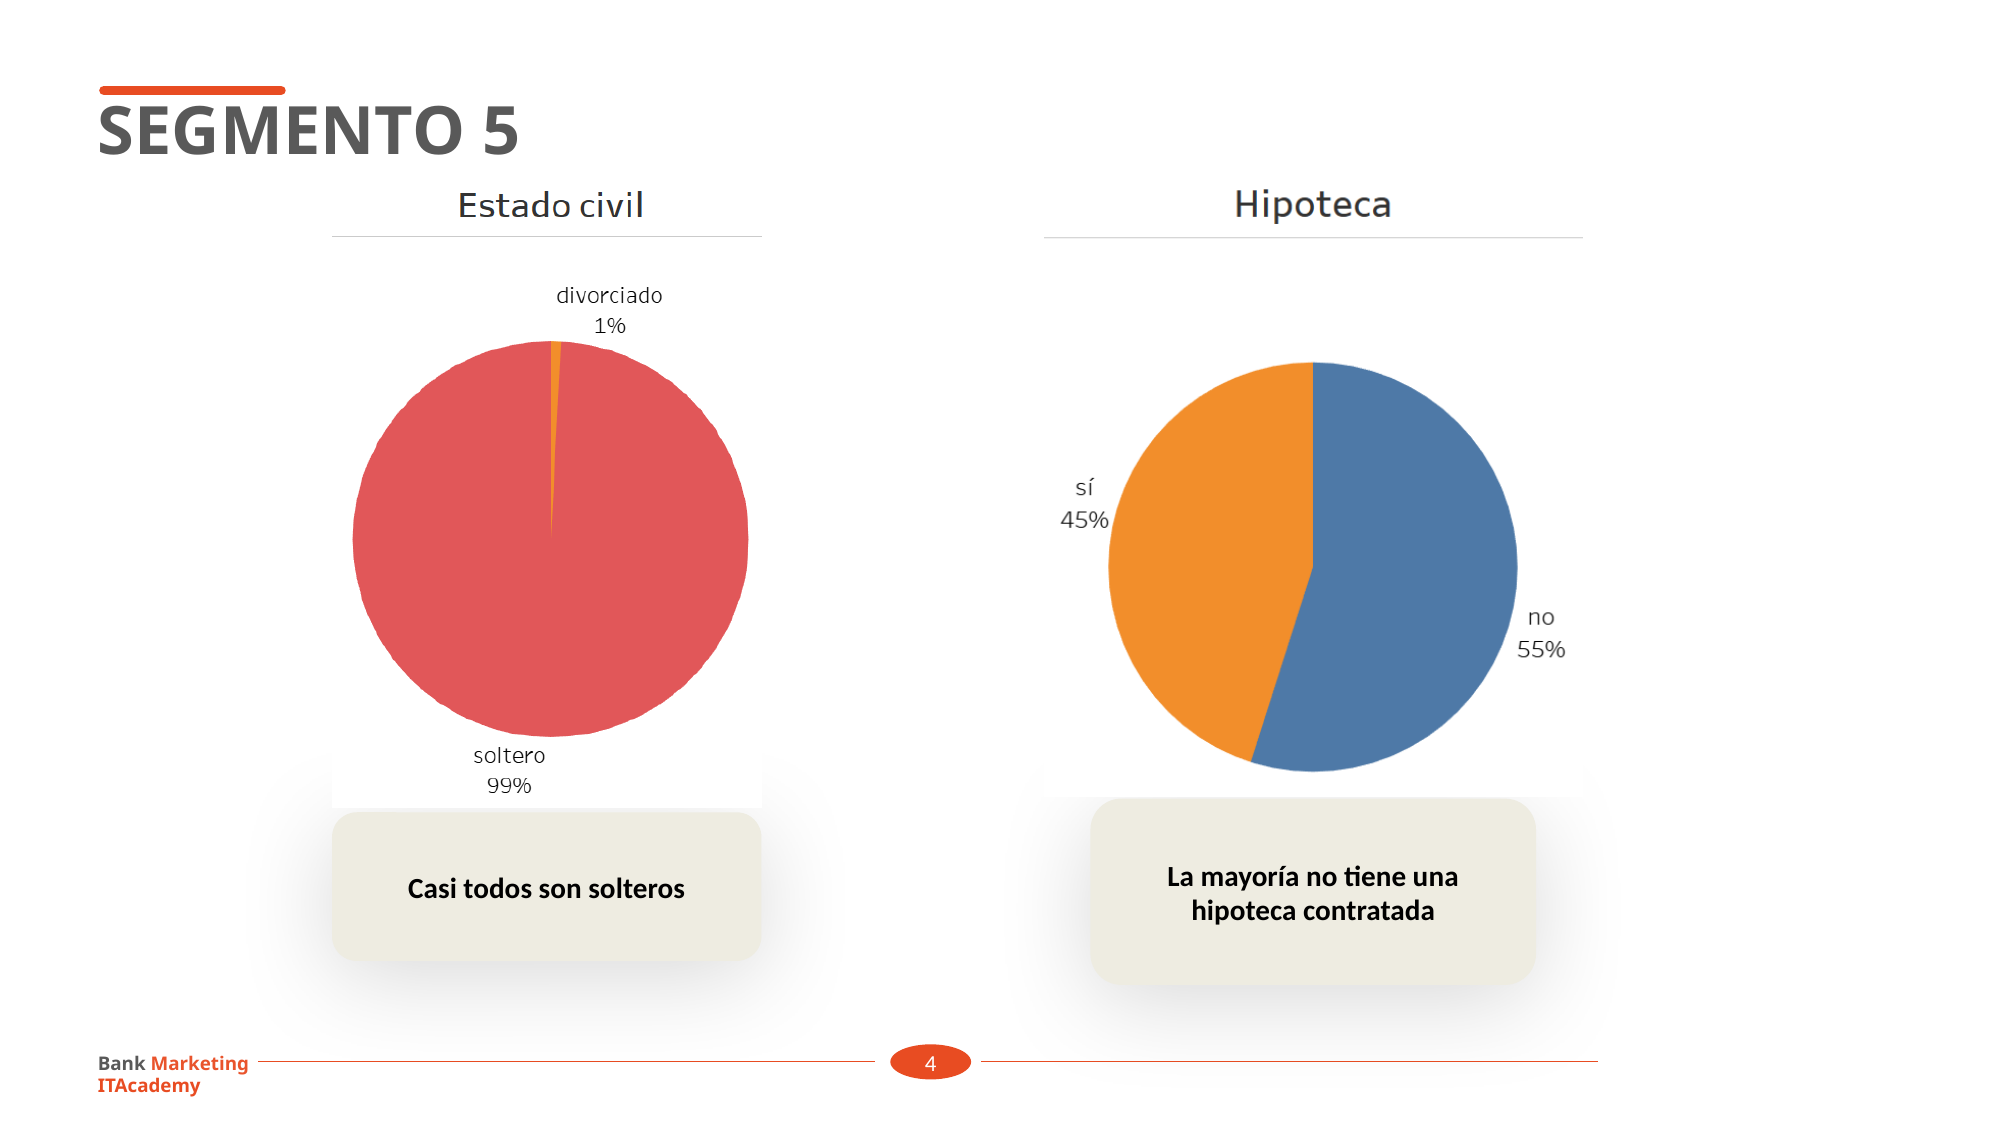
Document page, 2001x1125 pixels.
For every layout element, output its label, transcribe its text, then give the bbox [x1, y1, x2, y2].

picture [1044, 173, 1583, 797]
text_box SEGMENTO 5 [82, 80, 1918, 176]
picture [332, 187, 762, 808]
text_box La mayoría no tiene una hipoteca contratada [1089, 797, 1538, 986]
text_box Casi todos son solteros [330, 811, 763, 962]
text_box Bank Marketing ITAcademy [83, 1044, 1898, 1104]
